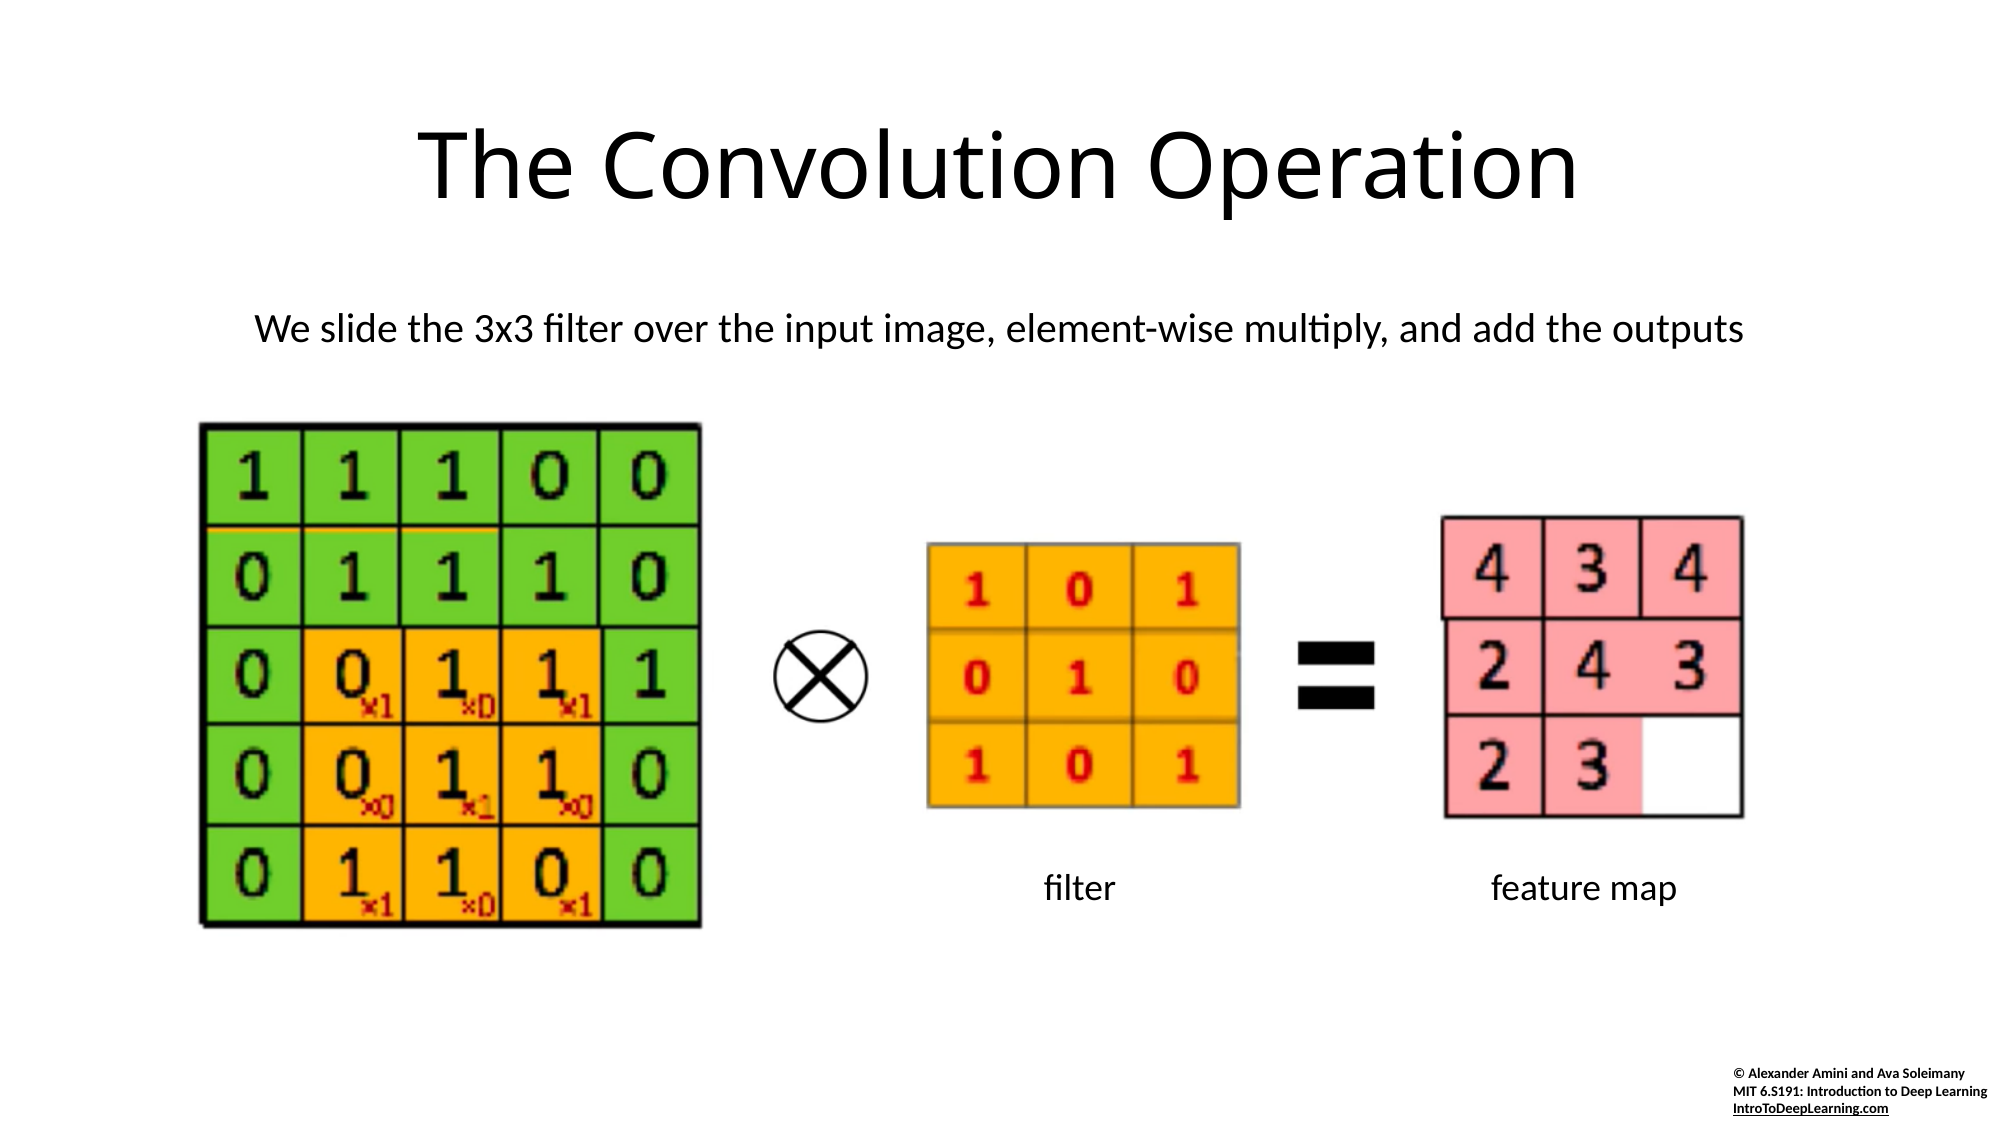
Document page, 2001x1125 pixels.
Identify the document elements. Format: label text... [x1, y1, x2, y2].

title The Convolution Operation [137, 59, 1863, 278]
text_box feature map [1476, 855, 1741, 916]
picture [168, 400, 1793, 948]
text_box filter [1029, 855, 1160, 916]
list We slide the 3x3 filter over the input image, element-wise multiply, and add the outputs [137, 299, 1863, 1014]
